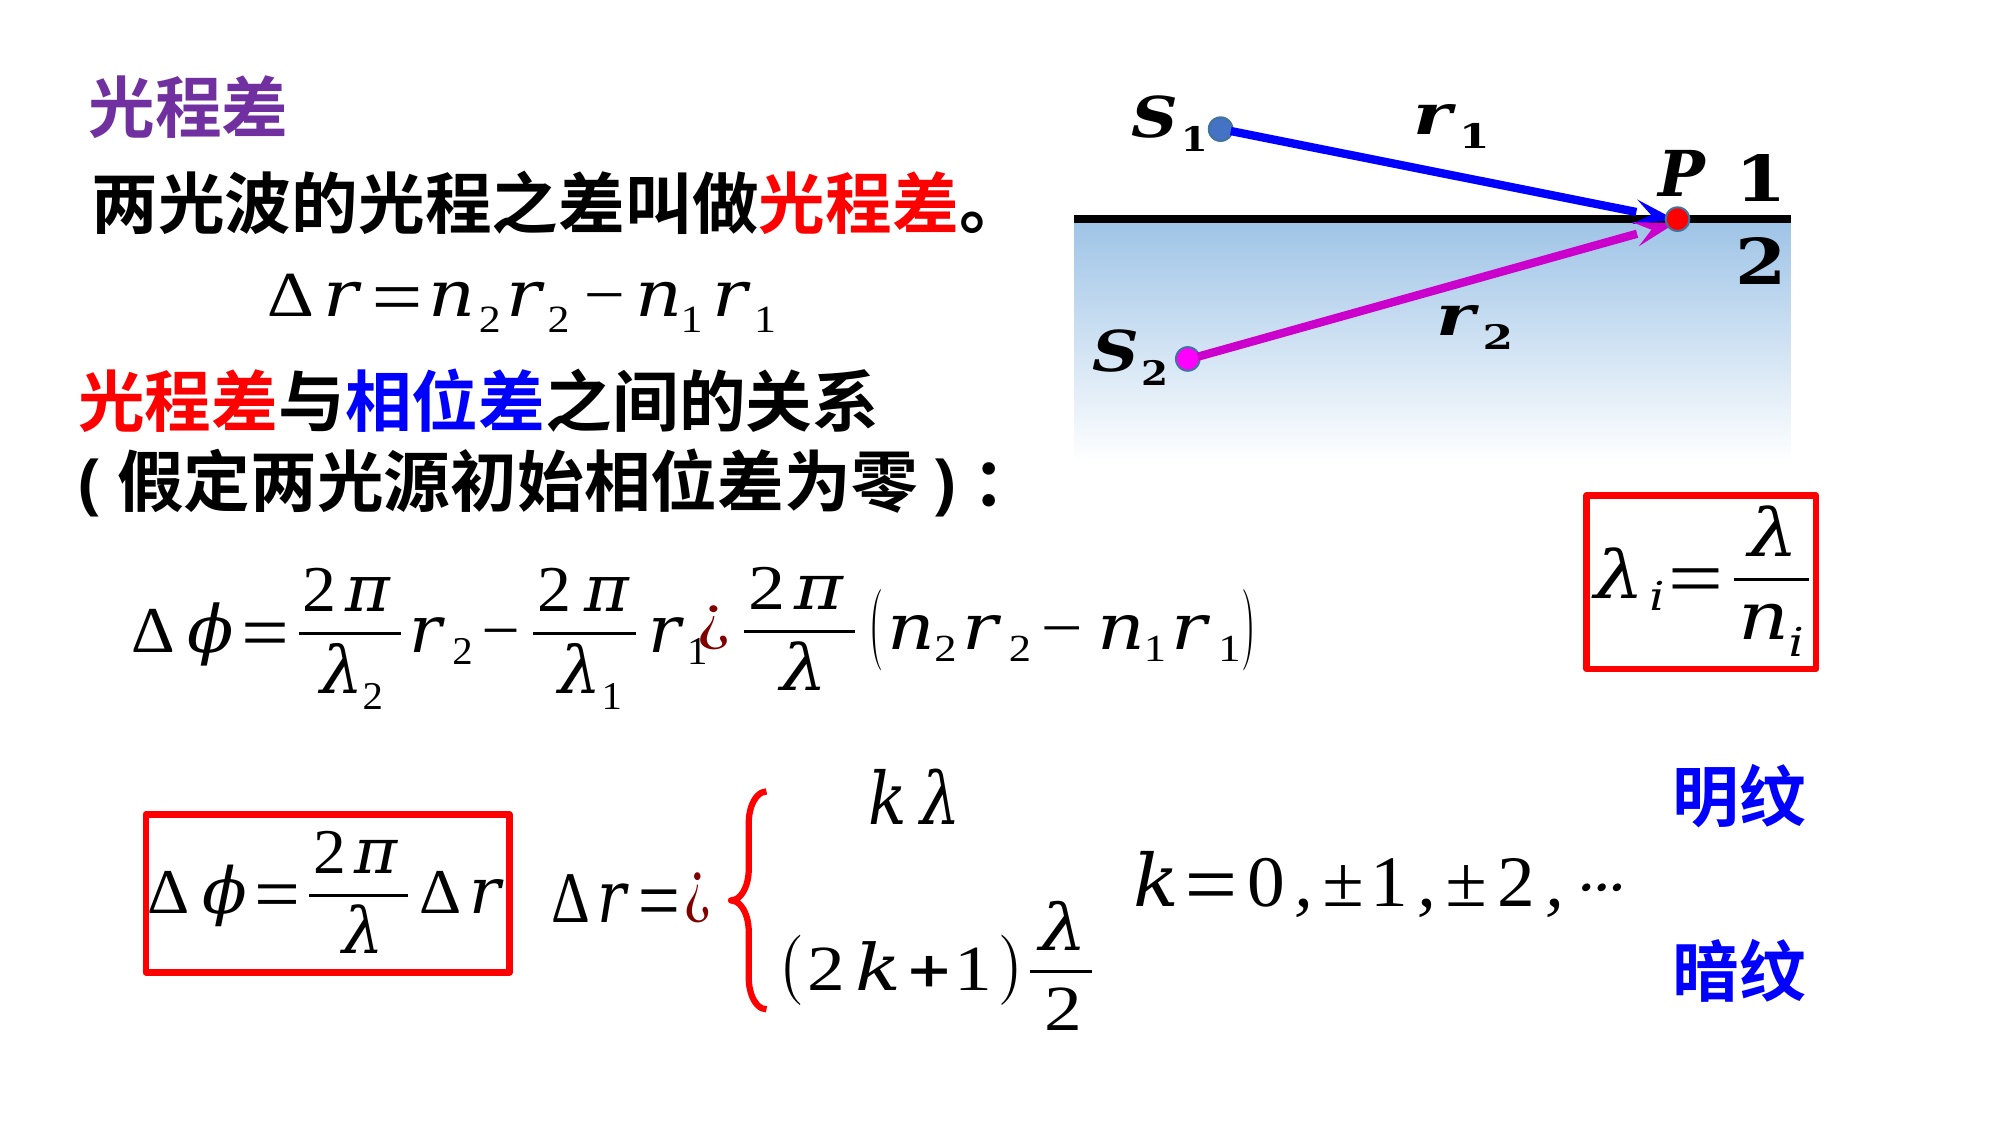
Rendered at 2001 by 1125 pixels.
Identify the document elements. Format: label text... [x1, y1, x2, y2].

text_box [1174, 346, 1201, 372]
text_box [1073, 218, 1792, 464]
text_box [1207, 116, 1234, 143]
text_box 暗纹 [1658, 921, 1822, 1017]
text_box 明纹 [1658, 746, 1822, 842]
text_box 光程差 [73, 58, 304, 153]
text_box 光程差与相位差之间的关系 (假定两光源初始相位差为零)： [63, 351, 1055, 527]
text_box [731, 791, 767, 1010]
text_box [1230, 131, 1676, 220]
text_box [1197, 222, 1676, 357]
text_box [1676, 206, 1691, 219]
text_box [1664, 220, 1691, 233]
text_box 两光波的光程之差叫做光程差。 [76, 154, 1041, 249]
